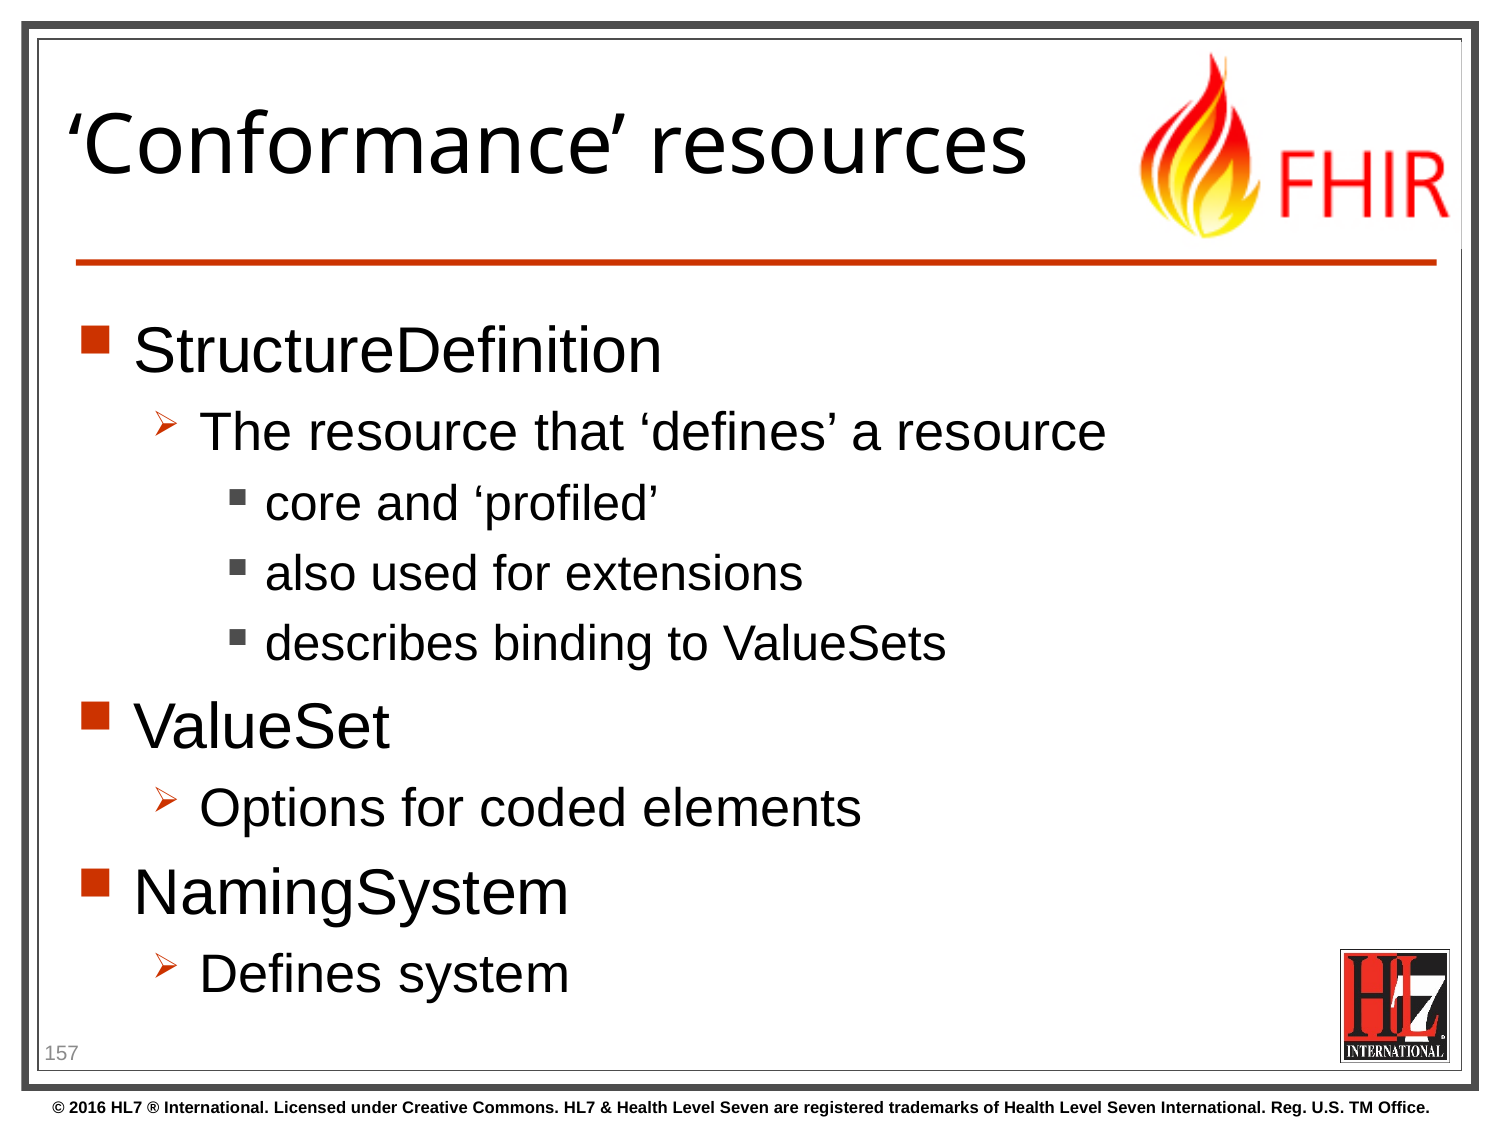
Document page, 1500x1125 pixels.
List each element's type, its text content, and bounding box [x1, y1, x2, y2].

picture [1340, 949, 1450, 1063]
slide_number 157 [29, 1034, 148, 1071]
picture [1128, 42, 1462, 249]
list StructureDefinition The resource that ‘defines’ a resource core and ‘profiled’ also used for extensions describes binding to ValueSets ValueSet Options for coded elements NamingSystem Defines system [62, 299, 1438, 1035]
title ‘Conformance’ resources [53, 54, 1128, 244]
